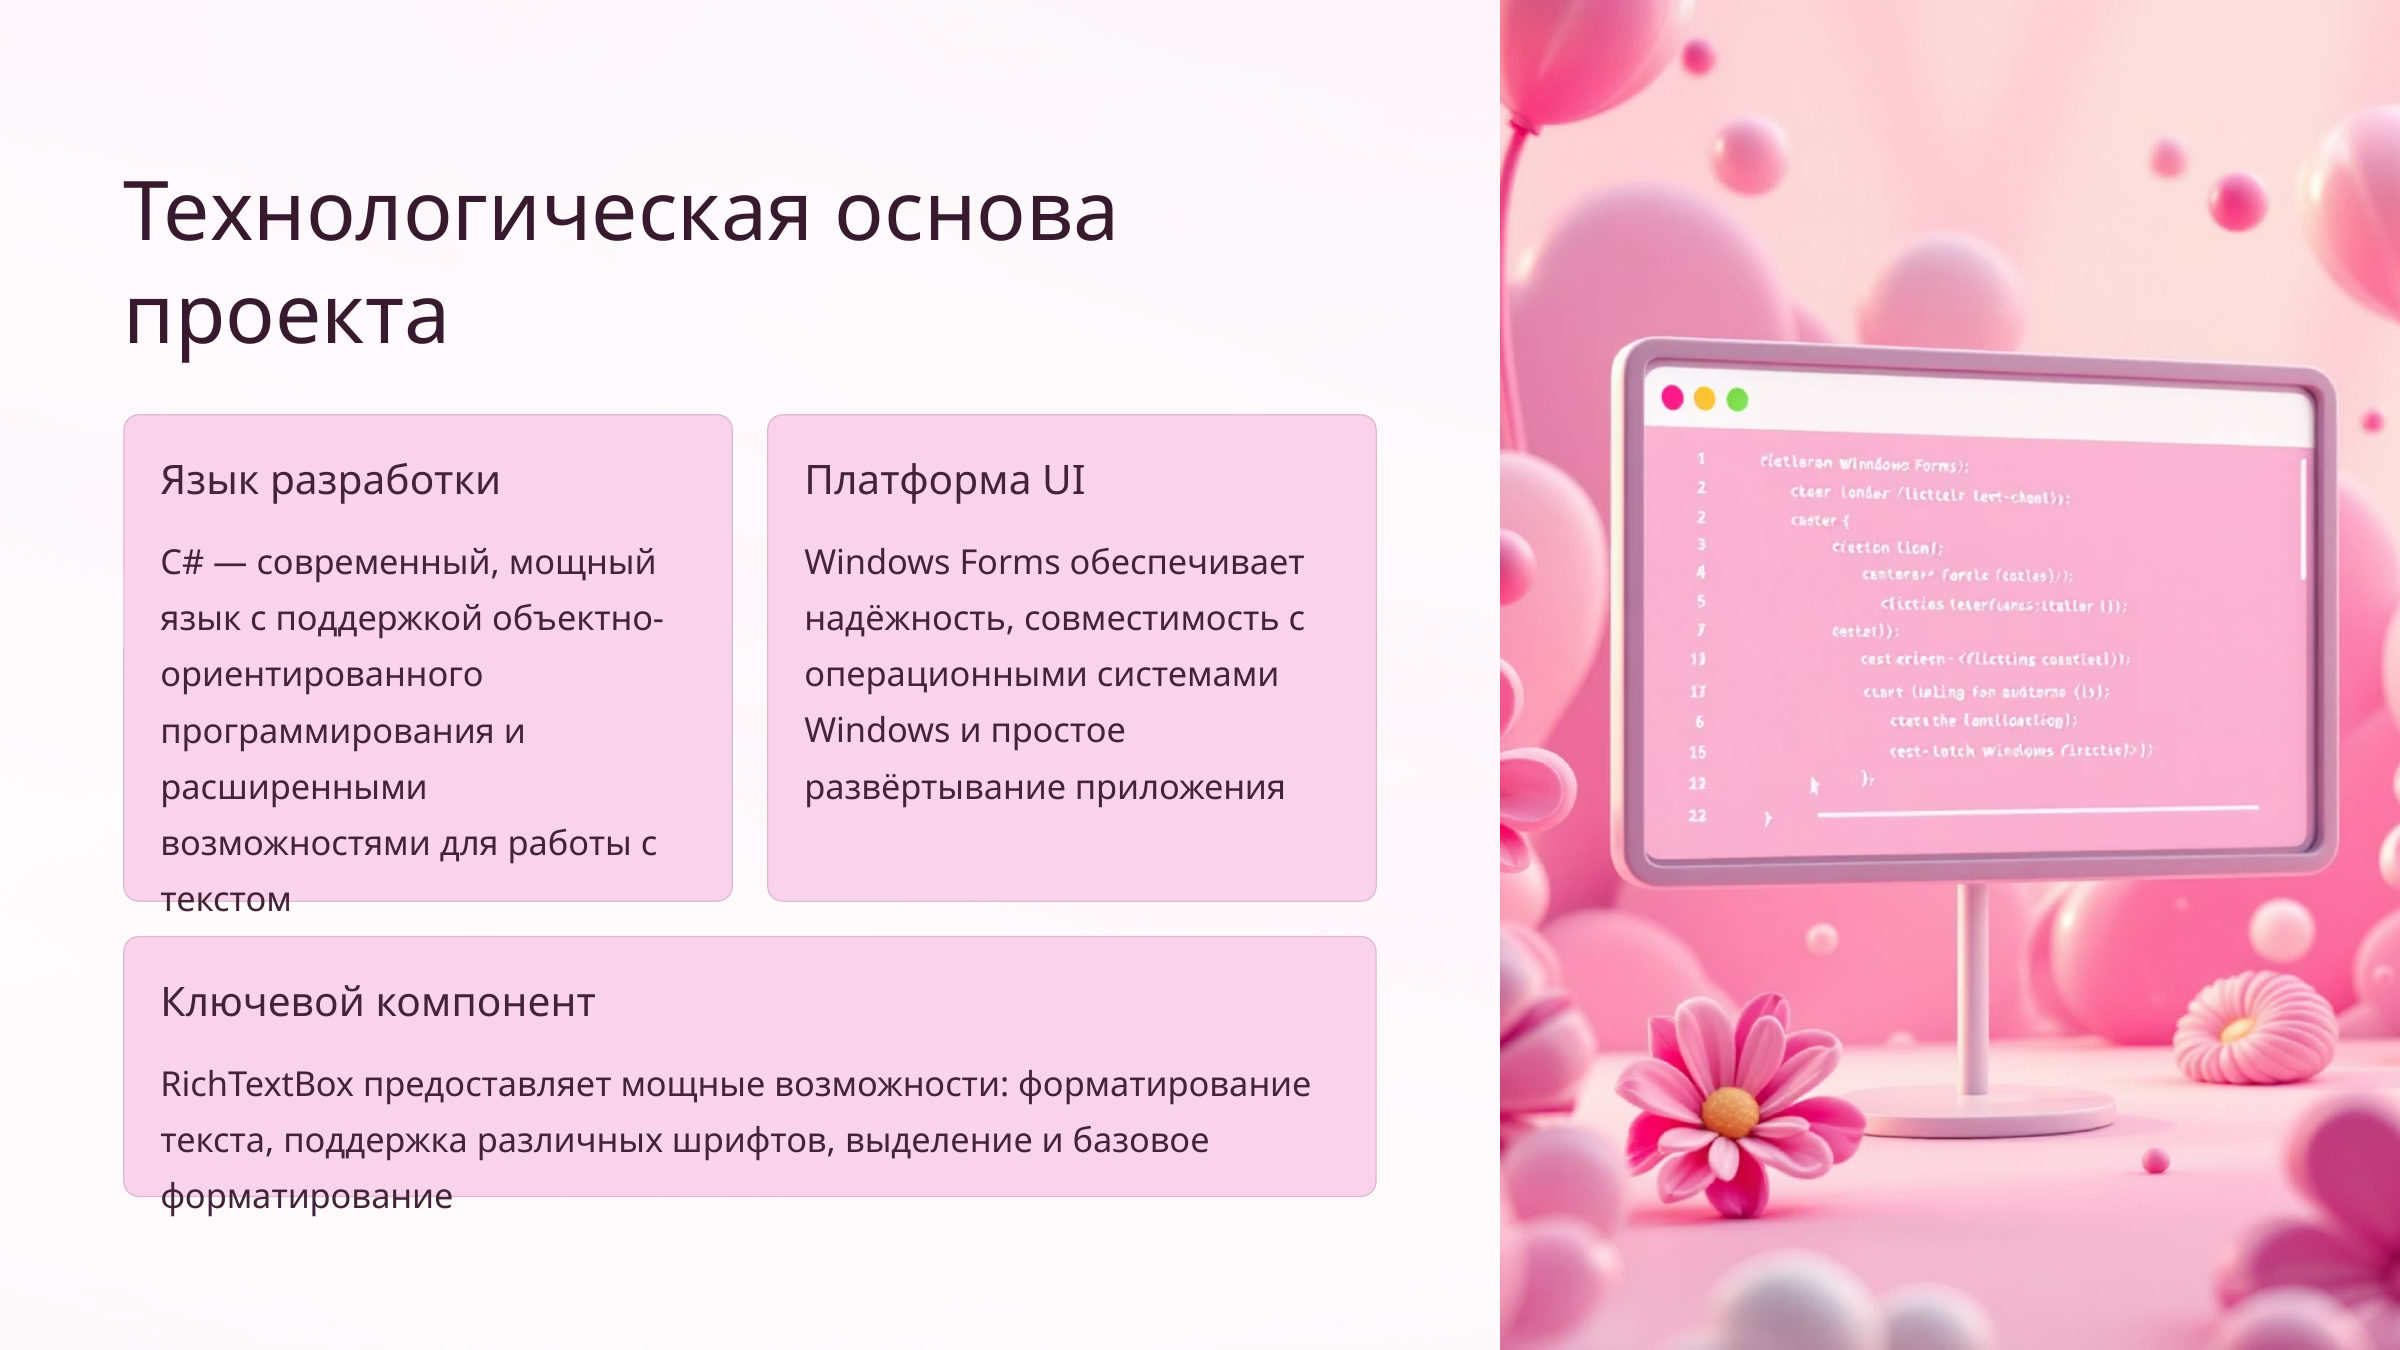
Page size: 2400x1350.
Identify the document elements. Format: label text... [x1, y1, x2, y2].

picture [1499, 0, 2400, 1350]
text_box Технологическая основа проекта [123, 153, 1376, 362]
text_box [123, 414, 733, 902]
text_box Платформа UI [804, 451, 1221, 504]
text_box C# — современный, мощный язык с поддержкой объектно-ориентированного программирования и расширенными возможностями для работы с текстом [160, 524, 696, 865]
text_box Windows Forms обеспечивает надёжность, совместимость с операционными системами Windows и простое развёртывание приложения [804, 524, 1340, 808]
text_box Ключевой компонент [160, 973, 640, 1026]
text_box RichTextBox предоставляет мощные возможности: форматирование текста, поддержка различных шрифтов, выделение и базовое форматирование [160, 1046, 1340, 1160]
text_box Язык разработки [160, 451, 577, 504]
text_box [123, 936, 1377, 1197]
text_box [767, 414, 1377, 902]
